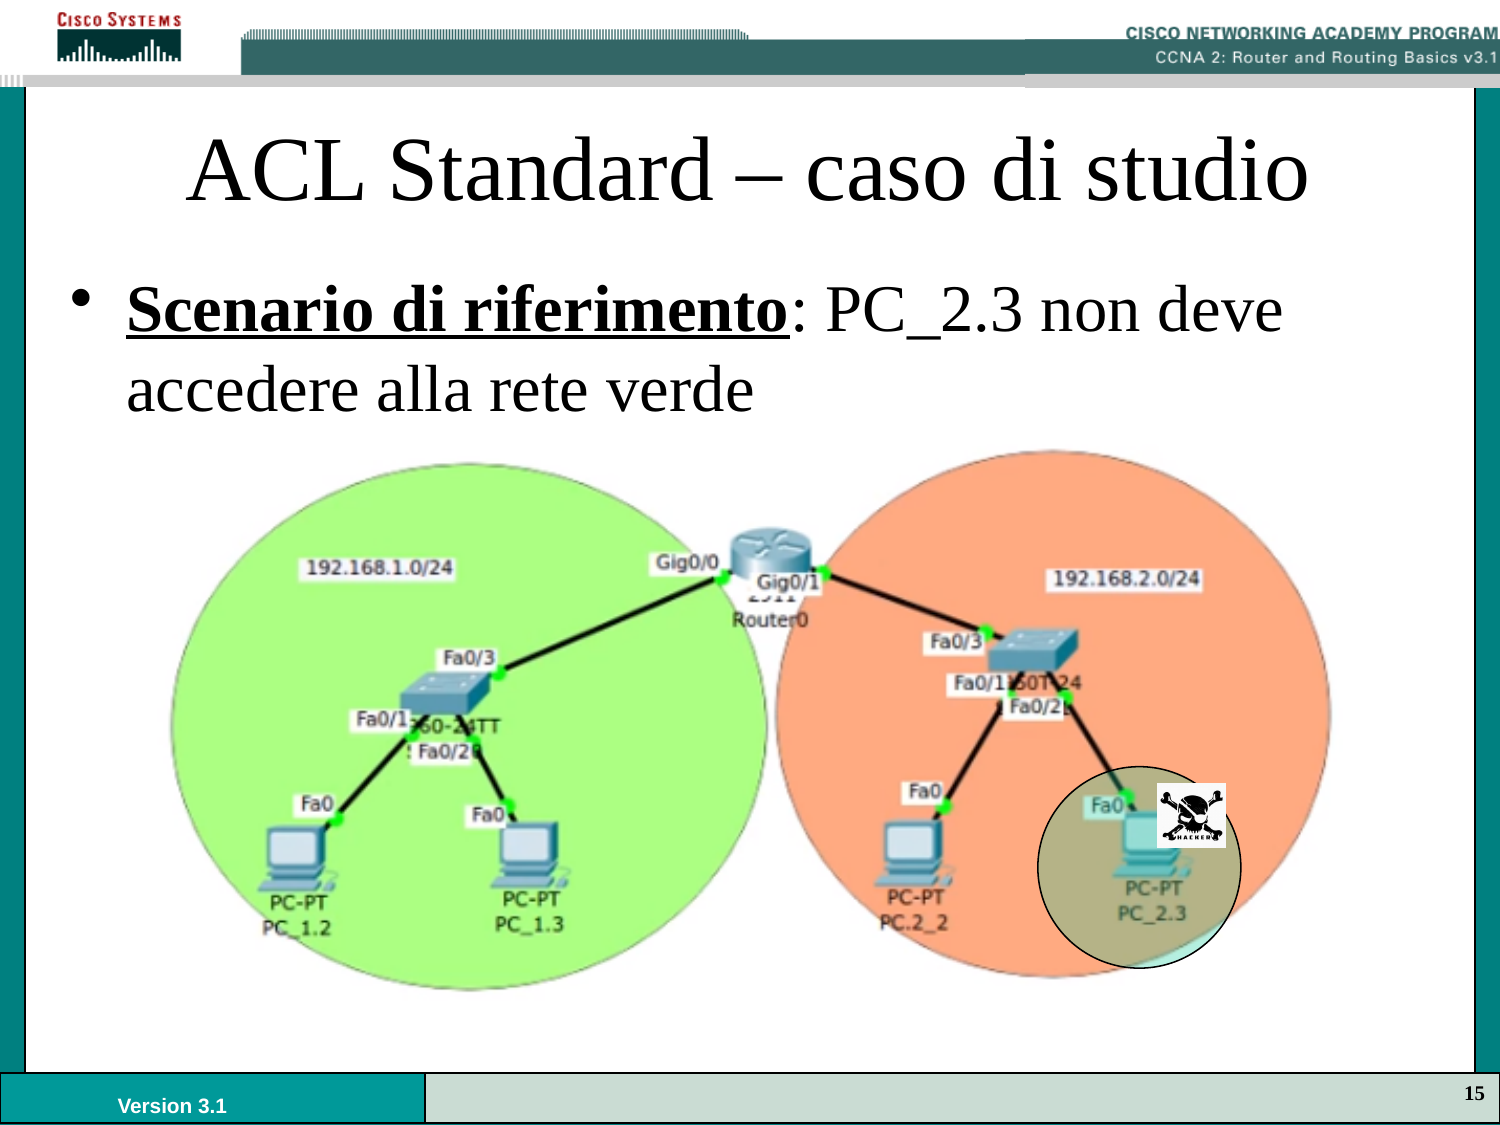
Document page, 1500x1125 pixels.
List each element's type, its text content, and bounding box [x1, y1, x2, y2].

title ACL Standard – caso di studio [57, 99, 1441, 228]
picture [147, 439, 1345, 1010]
picture [0, 0, 1500, 88]
list Scenario di riferimento: PC_2.3 non deve accedere alla rete verde [54, 257, 1438, 1043]
